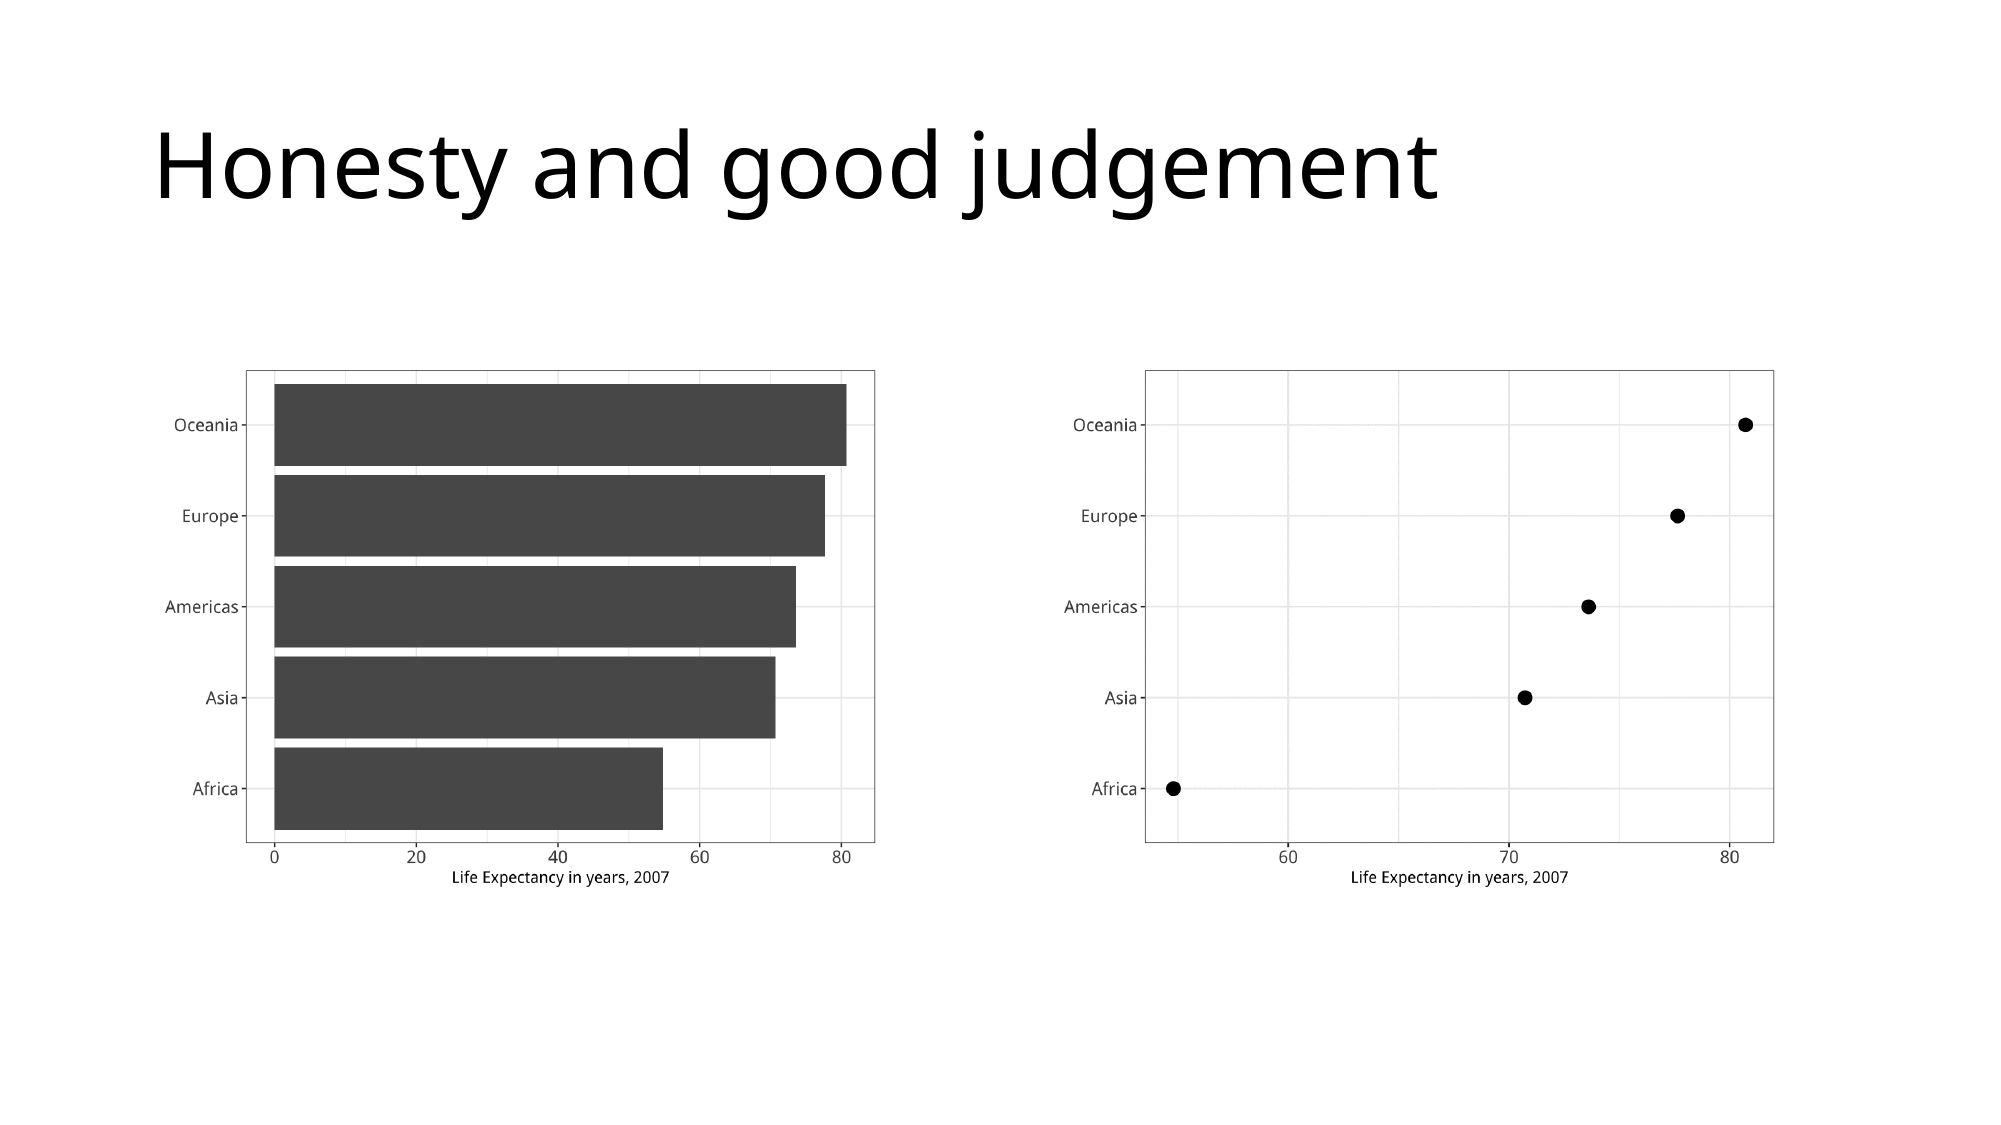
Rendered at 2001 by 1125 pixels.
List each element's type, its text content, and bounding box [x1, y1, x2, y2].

picture [137, 362, 883, 895]
picture [1036, 362, 1782, 895]
title Honesty and good judgement [137, 59, 1863, 278]
